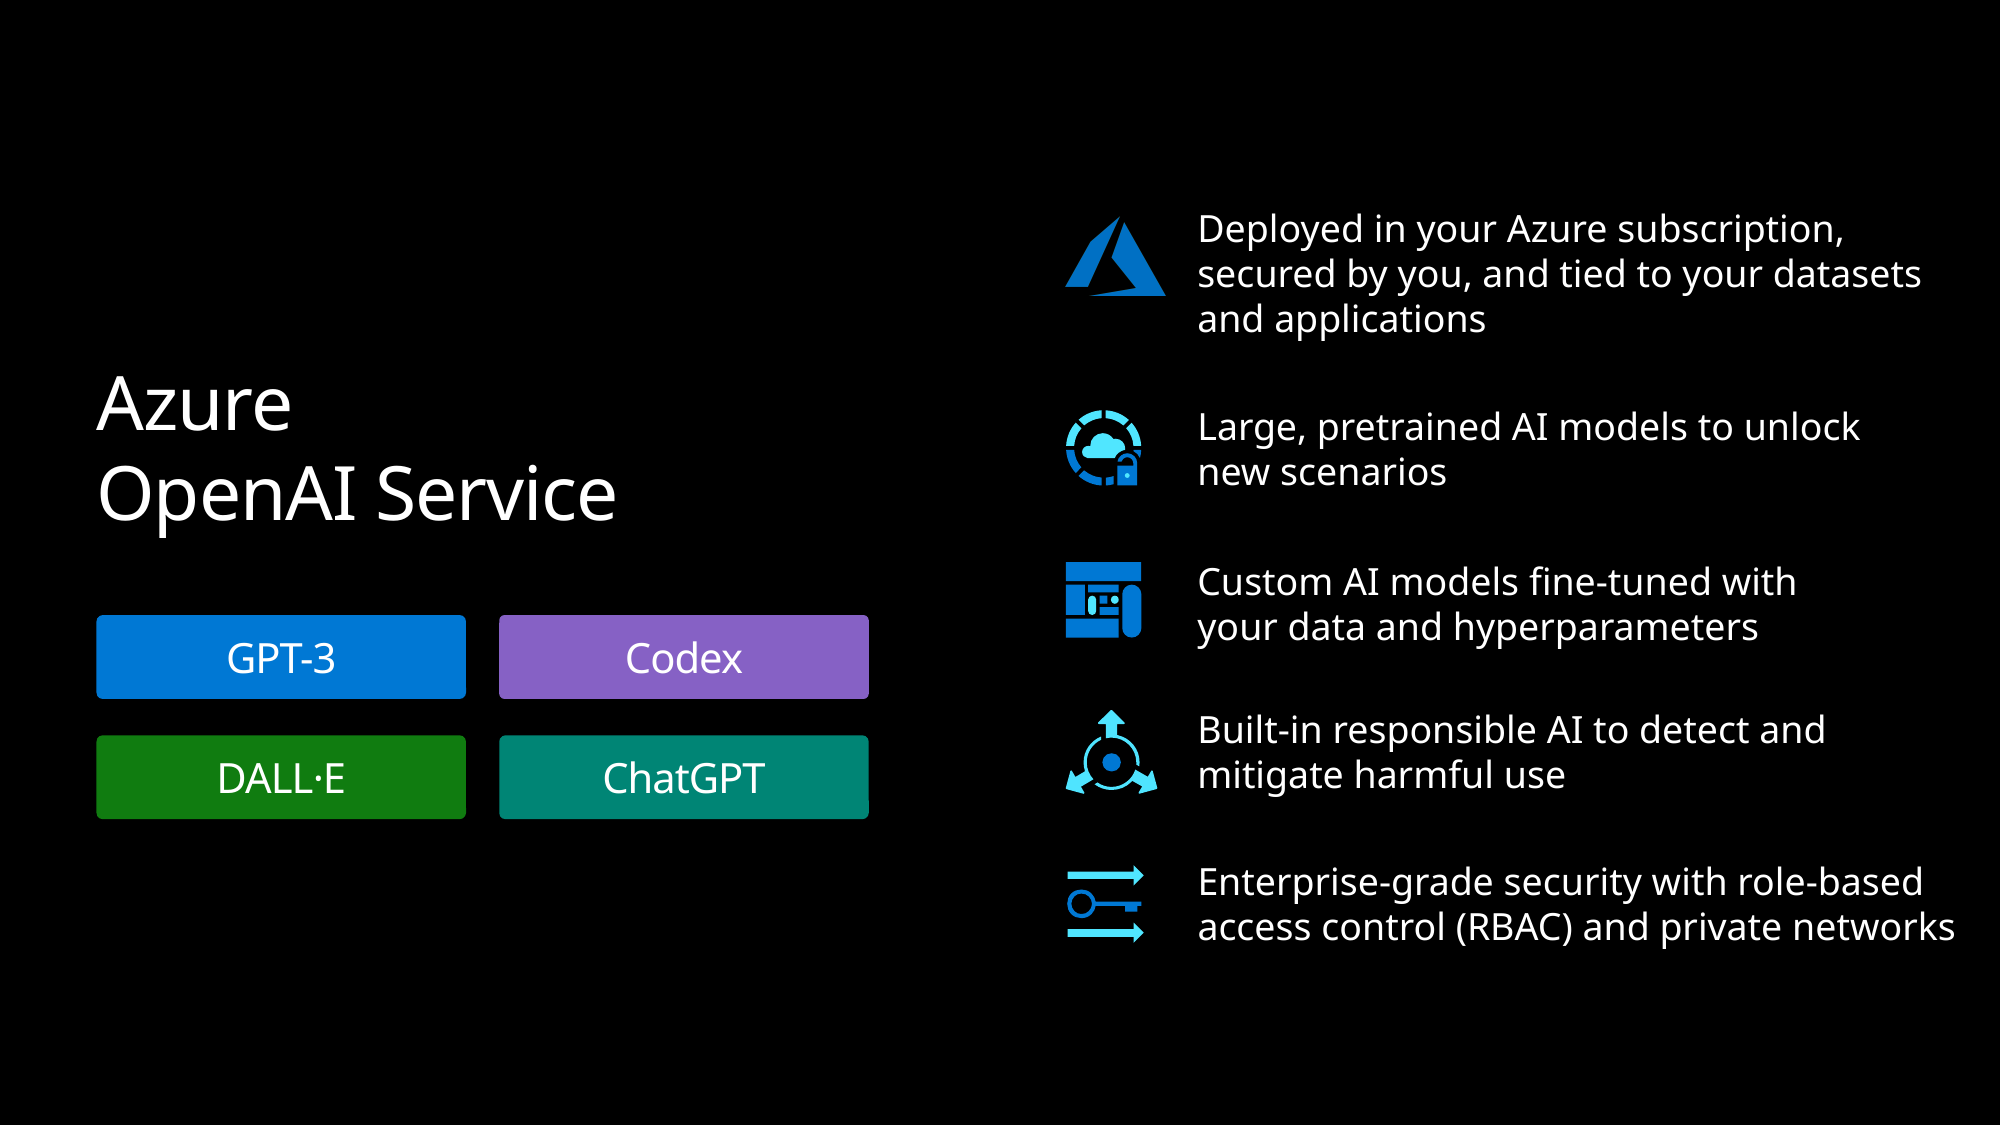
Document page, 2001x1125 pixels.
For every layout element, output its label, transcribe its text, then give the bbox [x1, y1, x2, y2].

title Azure OpenAI Service [96, 354, 774, 537]
text_box ChatGPT [499, 735, 869, 820]
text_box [1065, 709, 1158, 795]
text_box Large, pretrained AI models to unlock new scenarios [1197, 402, 1885, 493]
text_box Deployed in your Azure subscription, secured by you, and tied to your datasets and applications [1197, 205, 1952, 341]
text_box Codex [498, 614, 870, 700]
text_box GPT-3 [95, 614, 467, 700]
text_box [1065, 561, 1142, 638]
text_box Custom AI models fine-tuned with your data and hyperparameters [1197, 558, 1879, 649]
text_box Built-in responsible AI to detect and mitigate harmful use [1197, 706, 1879, 797]
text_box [1065, 409, 1142, 486]
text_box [1065, 864, 1145, 944]
picture [1065, 216, 1166, 297]
text_box Enterprise-grade security with role-based access control (RBAC) and private networks [1197, 858, 2000, 949]
text_box DALL·E [95, 734, 467, 820]
